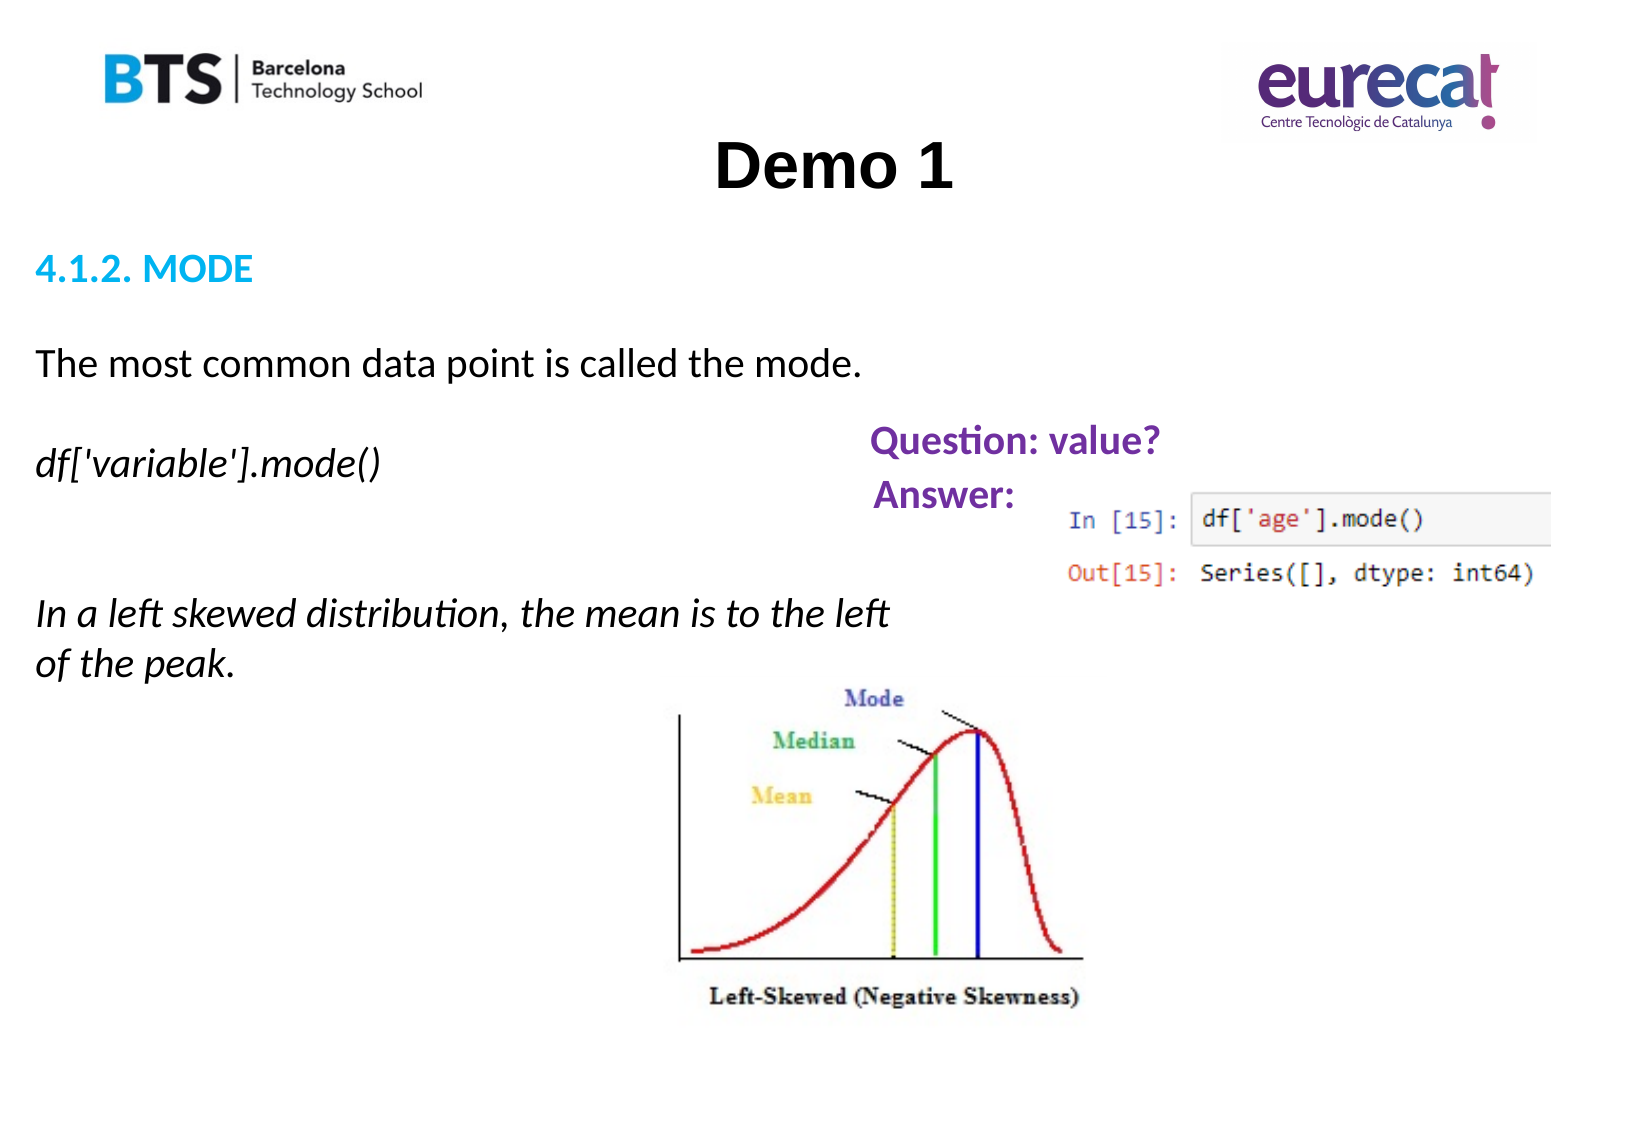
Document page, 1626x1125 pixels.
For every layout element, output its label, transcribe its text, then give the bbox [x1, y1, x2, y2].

picture [1050, 485, 1551, 614]
text_box Question: value? [855, 405, 1222, 470]
picture [83, 38, 445, 119]
picture [1221, 42, 1537, 143]
text_box Answer: [858, 470, 1166, 525]
text_box 4.1.2. MODE The most common data point is called the mode. df['variable'].mode() In a left skewed distribution, the mean is to the left of the peak. [20, 233, 1589, 744]
picture [660, 675, 1107, 1030]
text_box Demo 1 [62, 60, 1563, 233]
